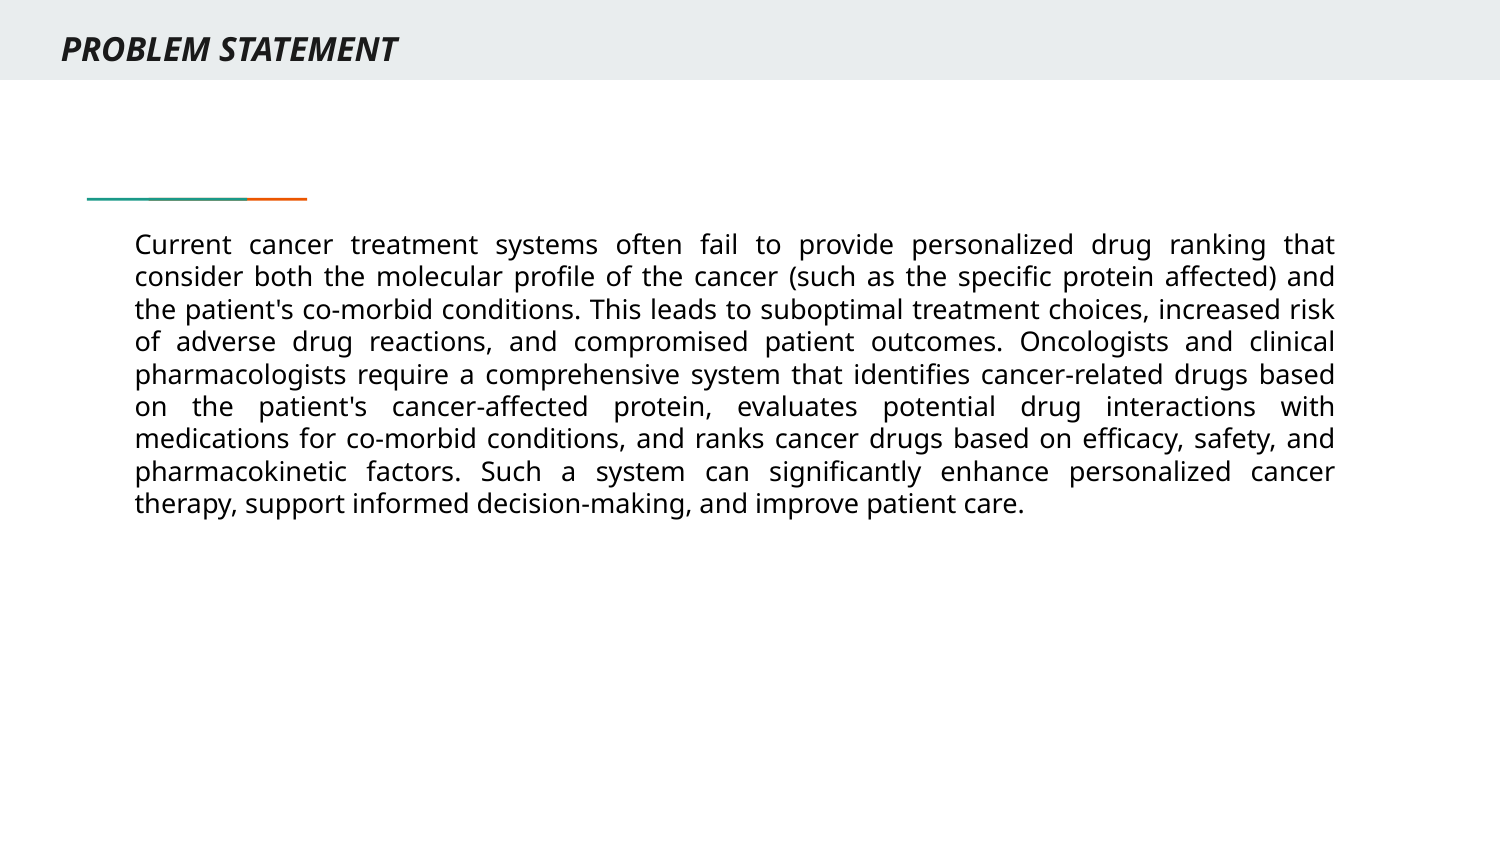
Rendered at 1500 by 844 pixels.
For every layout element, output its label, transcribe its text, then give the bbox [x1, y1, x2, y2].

text_box PROBLEM STATEMENT [45, 13, 743, 97]
text_box [125, 157, 285, 213]
text_box Current cancer treatment systems often fail to provide personalized drug ranking that consider both the molecular profile of the cancer (such as the specific protein affected) and the patient's co-morbid conditions. This leads to suboptimal treatment choices, increased risk of adverse drug reactions, and compromised patient outcomes. Oncologists and clinical pharmacologists require a comprehensive system that identifies cancer-related drugs based on the patient's cancer-affected protein, evaluates potential drug interactions with medications for co-morbid conditions, and ranks cancer drugs based on efficacy, safety, and pharmacokinetic factors. Such a system can significantly enhance personalized cancer therapy, support informed decision-making, and improve patient care. [119, 212, 1351, 788]
